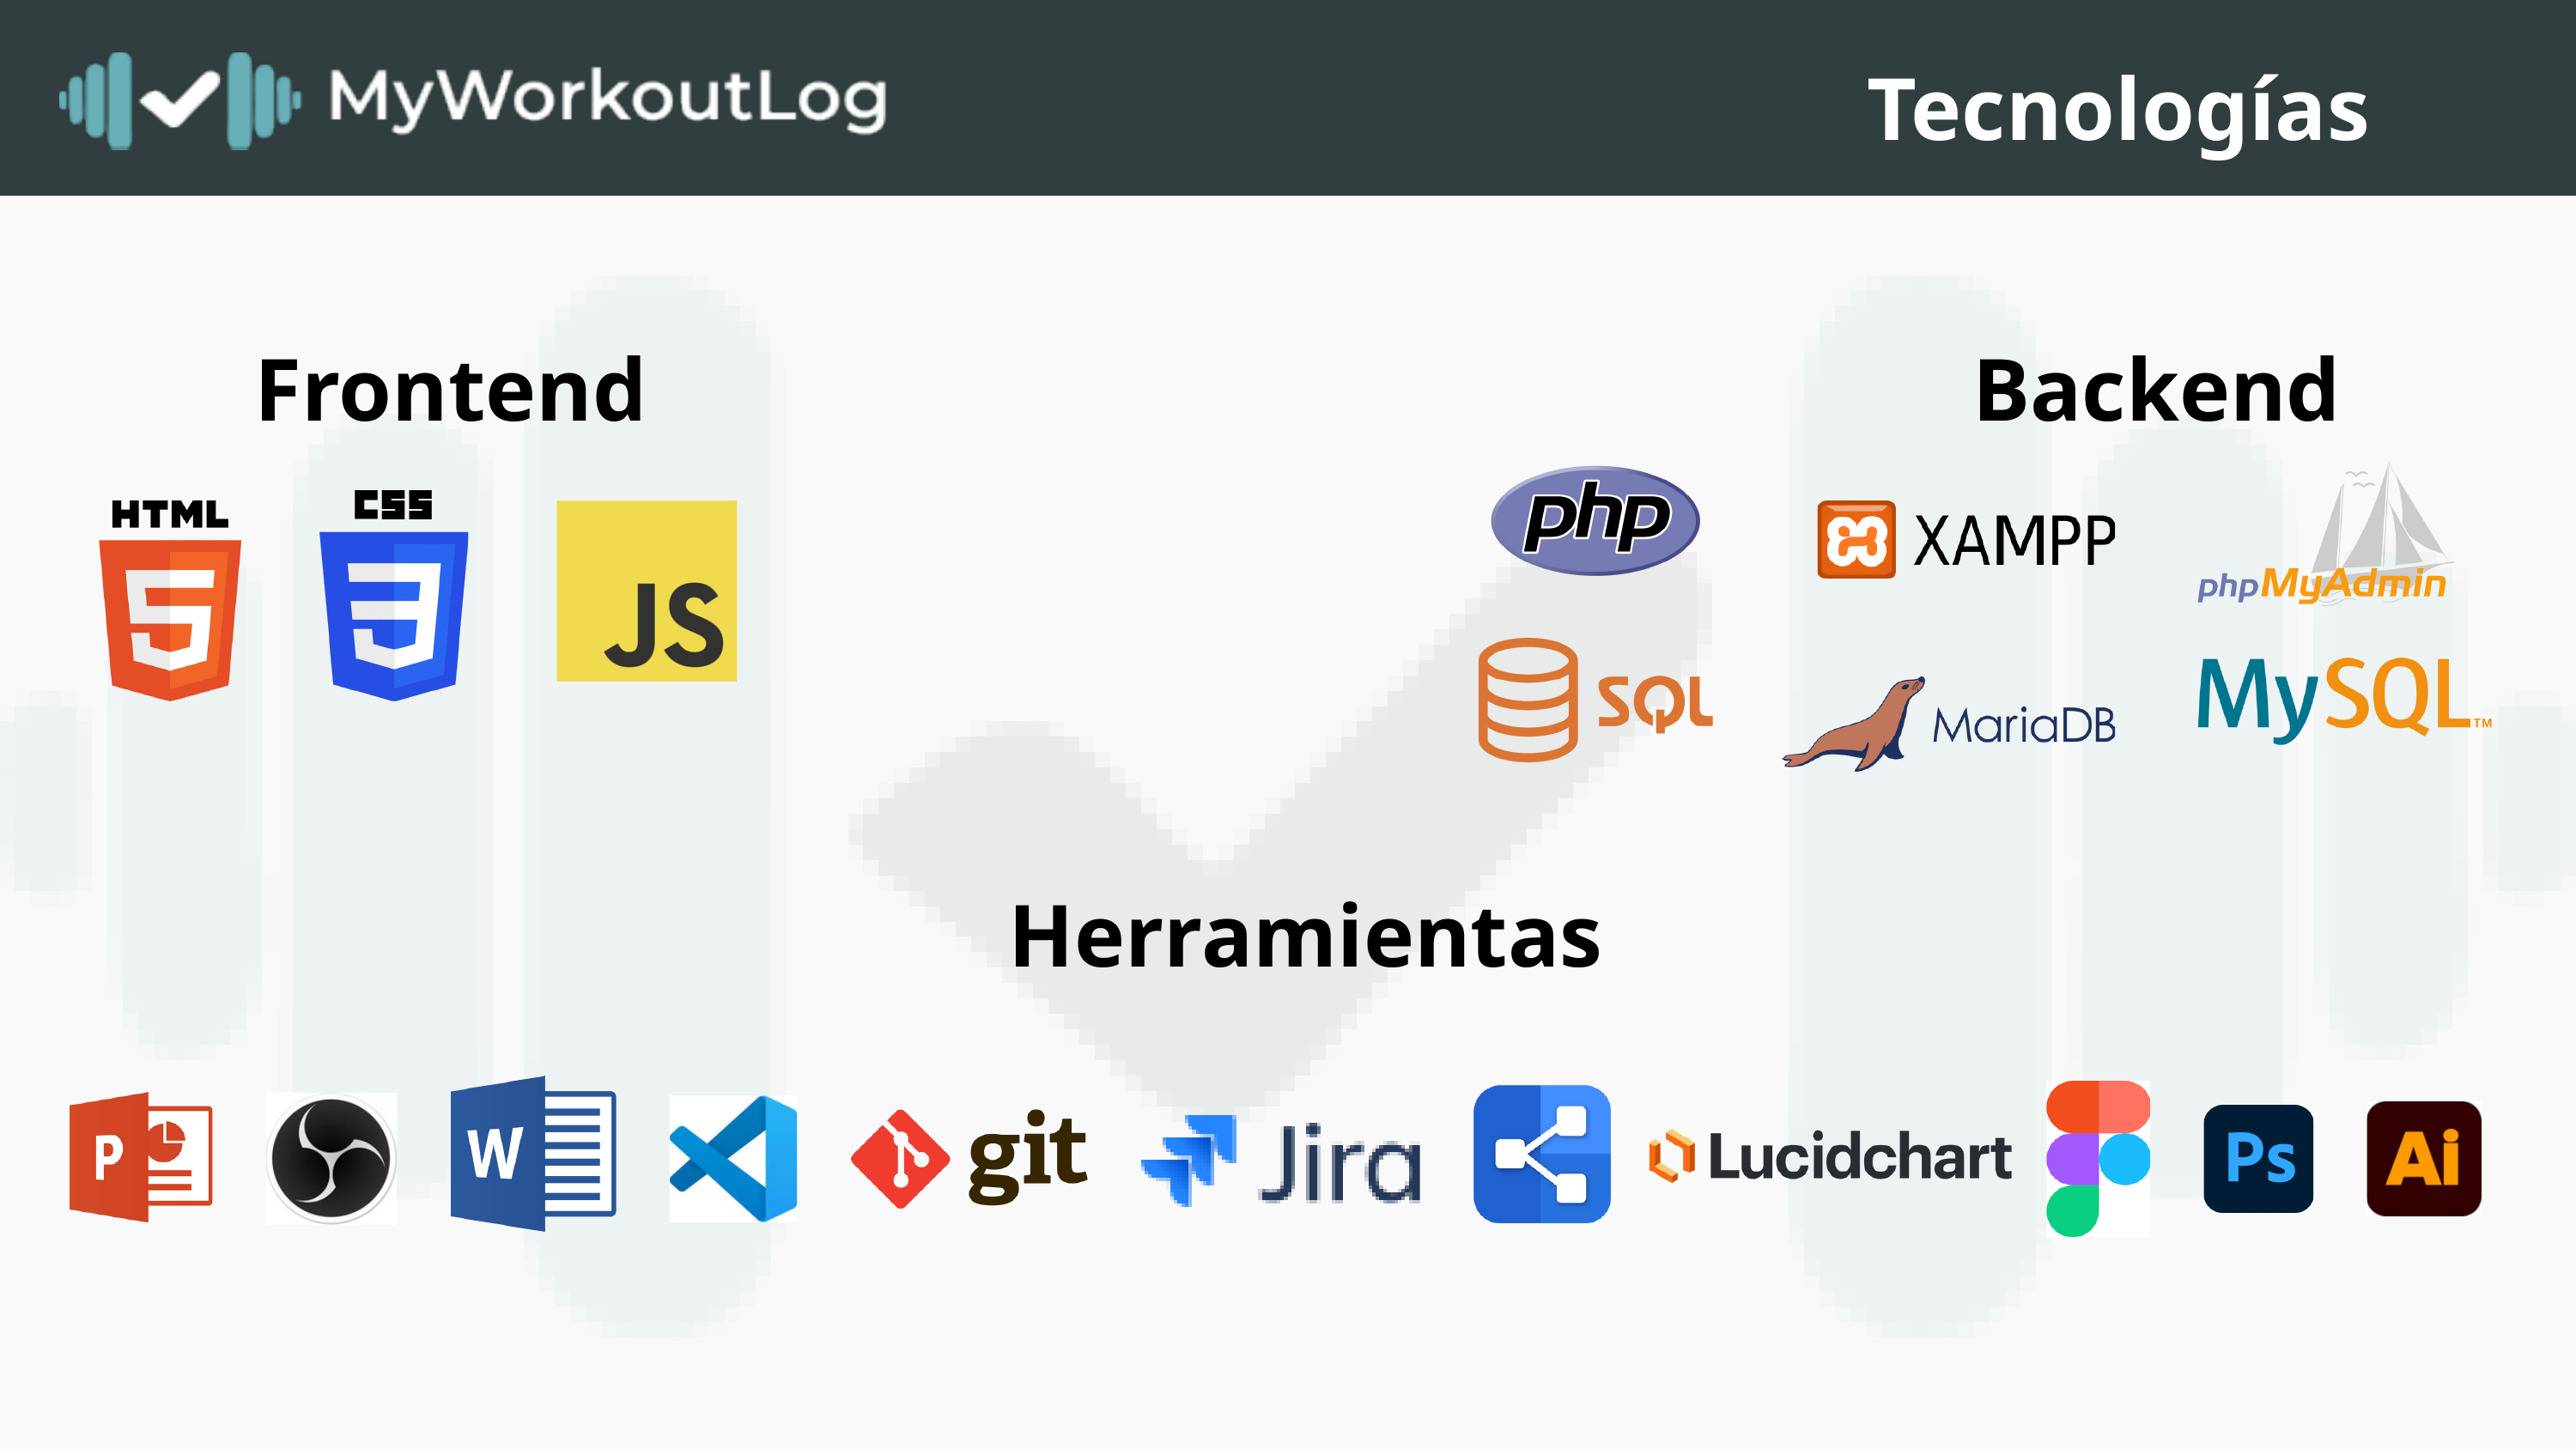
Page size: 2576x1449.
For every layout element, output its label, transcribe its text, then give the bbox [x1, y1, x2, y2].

text_box [1488, 463, 1703, 579]
text_box [319, 490, 469, 701]
text_box [1817, 500, 2116, 579]
text_box [851, 1040, 1088, 1277]
text_box Frontend [214, 318, 688, 439]
text_box [2366, 1101, 2482, 1216]
text_box [265, 1093, 398, 1225]
text_box [70, 1092, 213, 1223]
text_box [70, 500, 270, 701]
text_box [451, 1076, 617, 1232]
text_box [1473, 1085, 1611, 1223]
text_box [2197, 658, 2494, 745]
text_box [670, 1095, 798, 1223]
text_box Herramientas [980, 864, 1631, 985]
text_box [0, 0, 2576, 196]
text_box [2046, 1081, 2151, 1237]
text_box [1781, 676, 2116, 772]
text_box [1649, 1129, 2046, 1189]
text_box [556, 500, 738, 682]
text_box [1461, 638, 1729, 764]
text_box [0, 276, 2576, 1353]
text_box [1141, 1105, 1420, 1223]
text_box [2197, 462, 2456, 606]
text_box [2203, 1105, 2314, 1213]
text_box Backend [1920, 318, 2394, 439]
